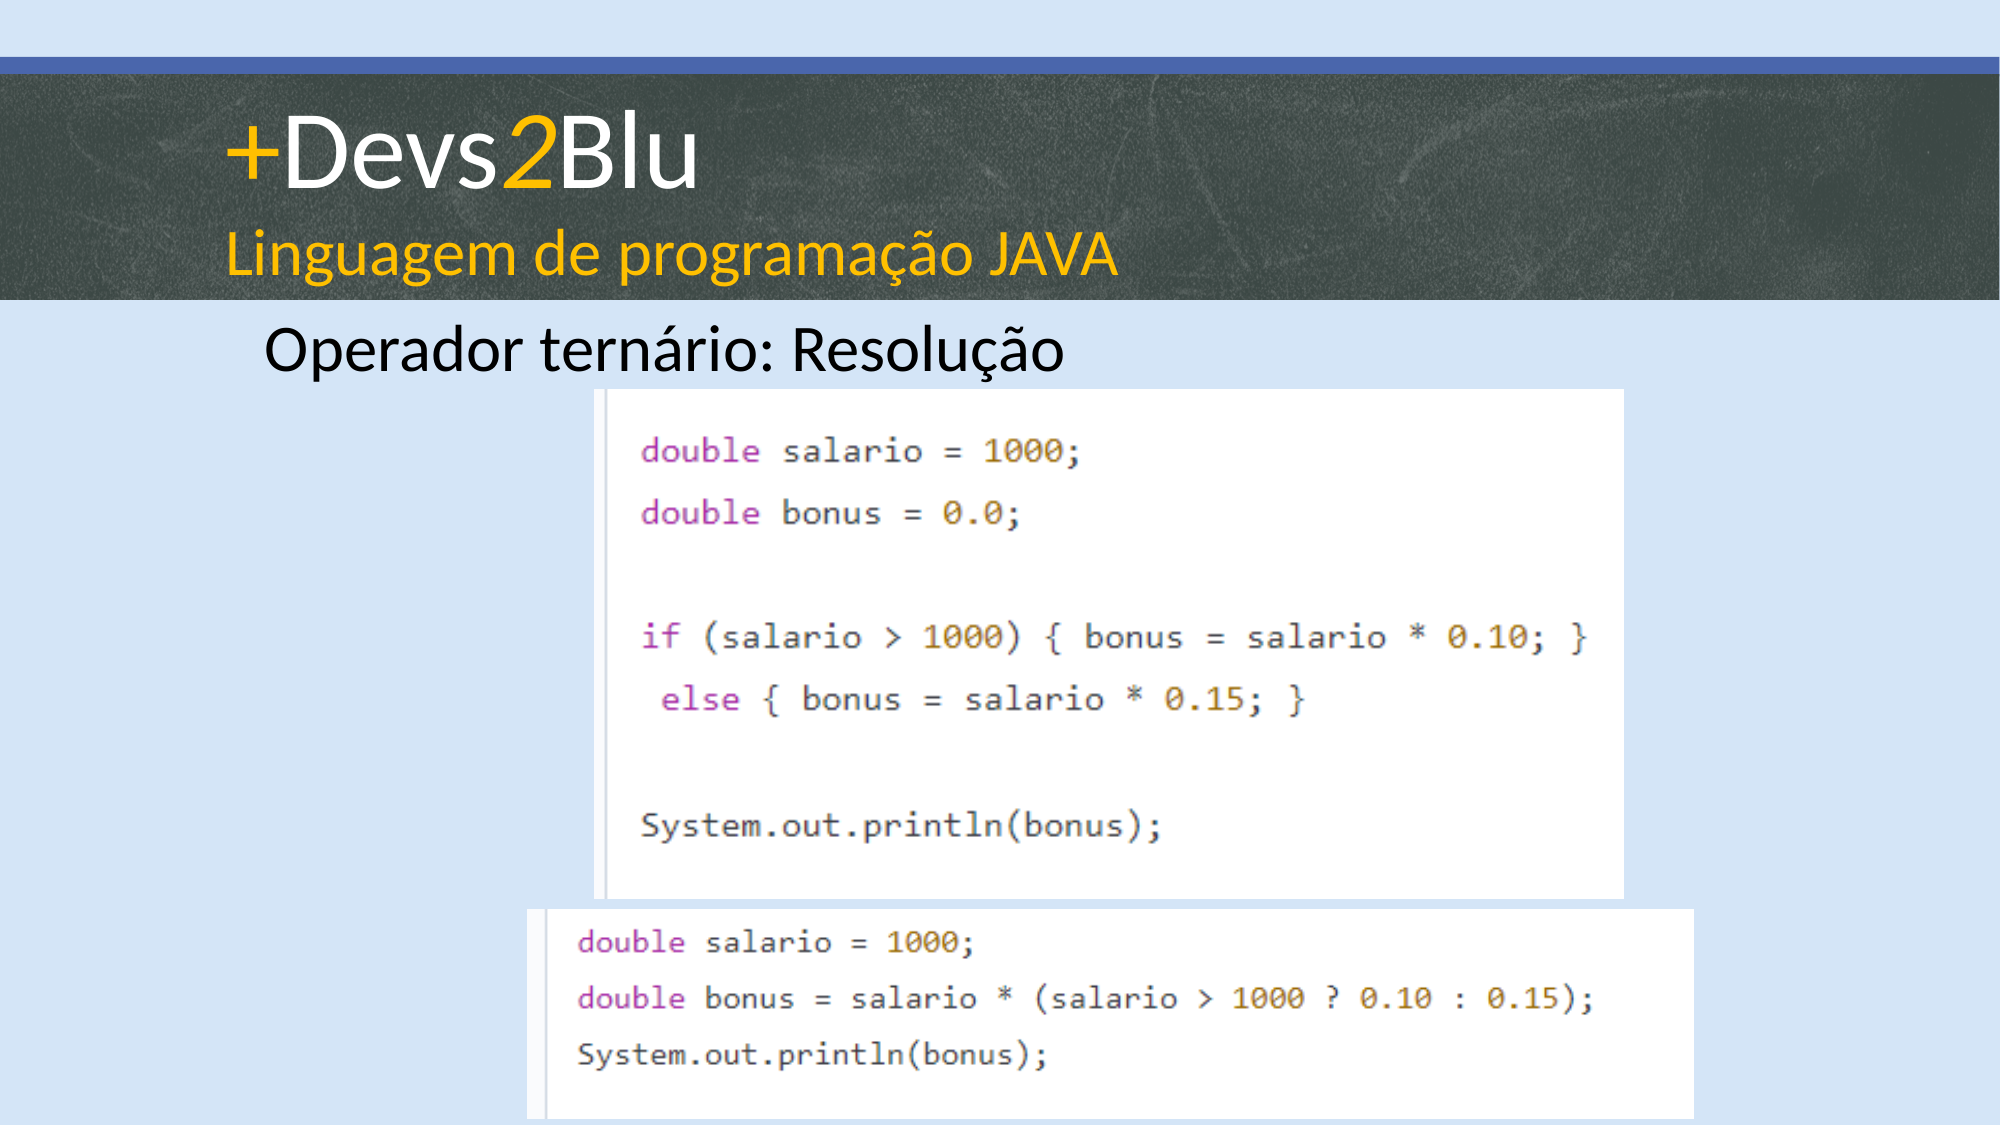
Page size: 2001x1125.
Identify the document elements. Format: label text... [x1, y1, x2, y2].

list Operador ternário: Resolução [249, 297, 1969, 1125]
title +Devs2Blu Linguagem de programação JAVA [210, 76, 1790, 300]
picture [0, 74, 2000, 300]
picture [594, 389, 1624, 899]
picture [527, 909, 1694, 1119]
